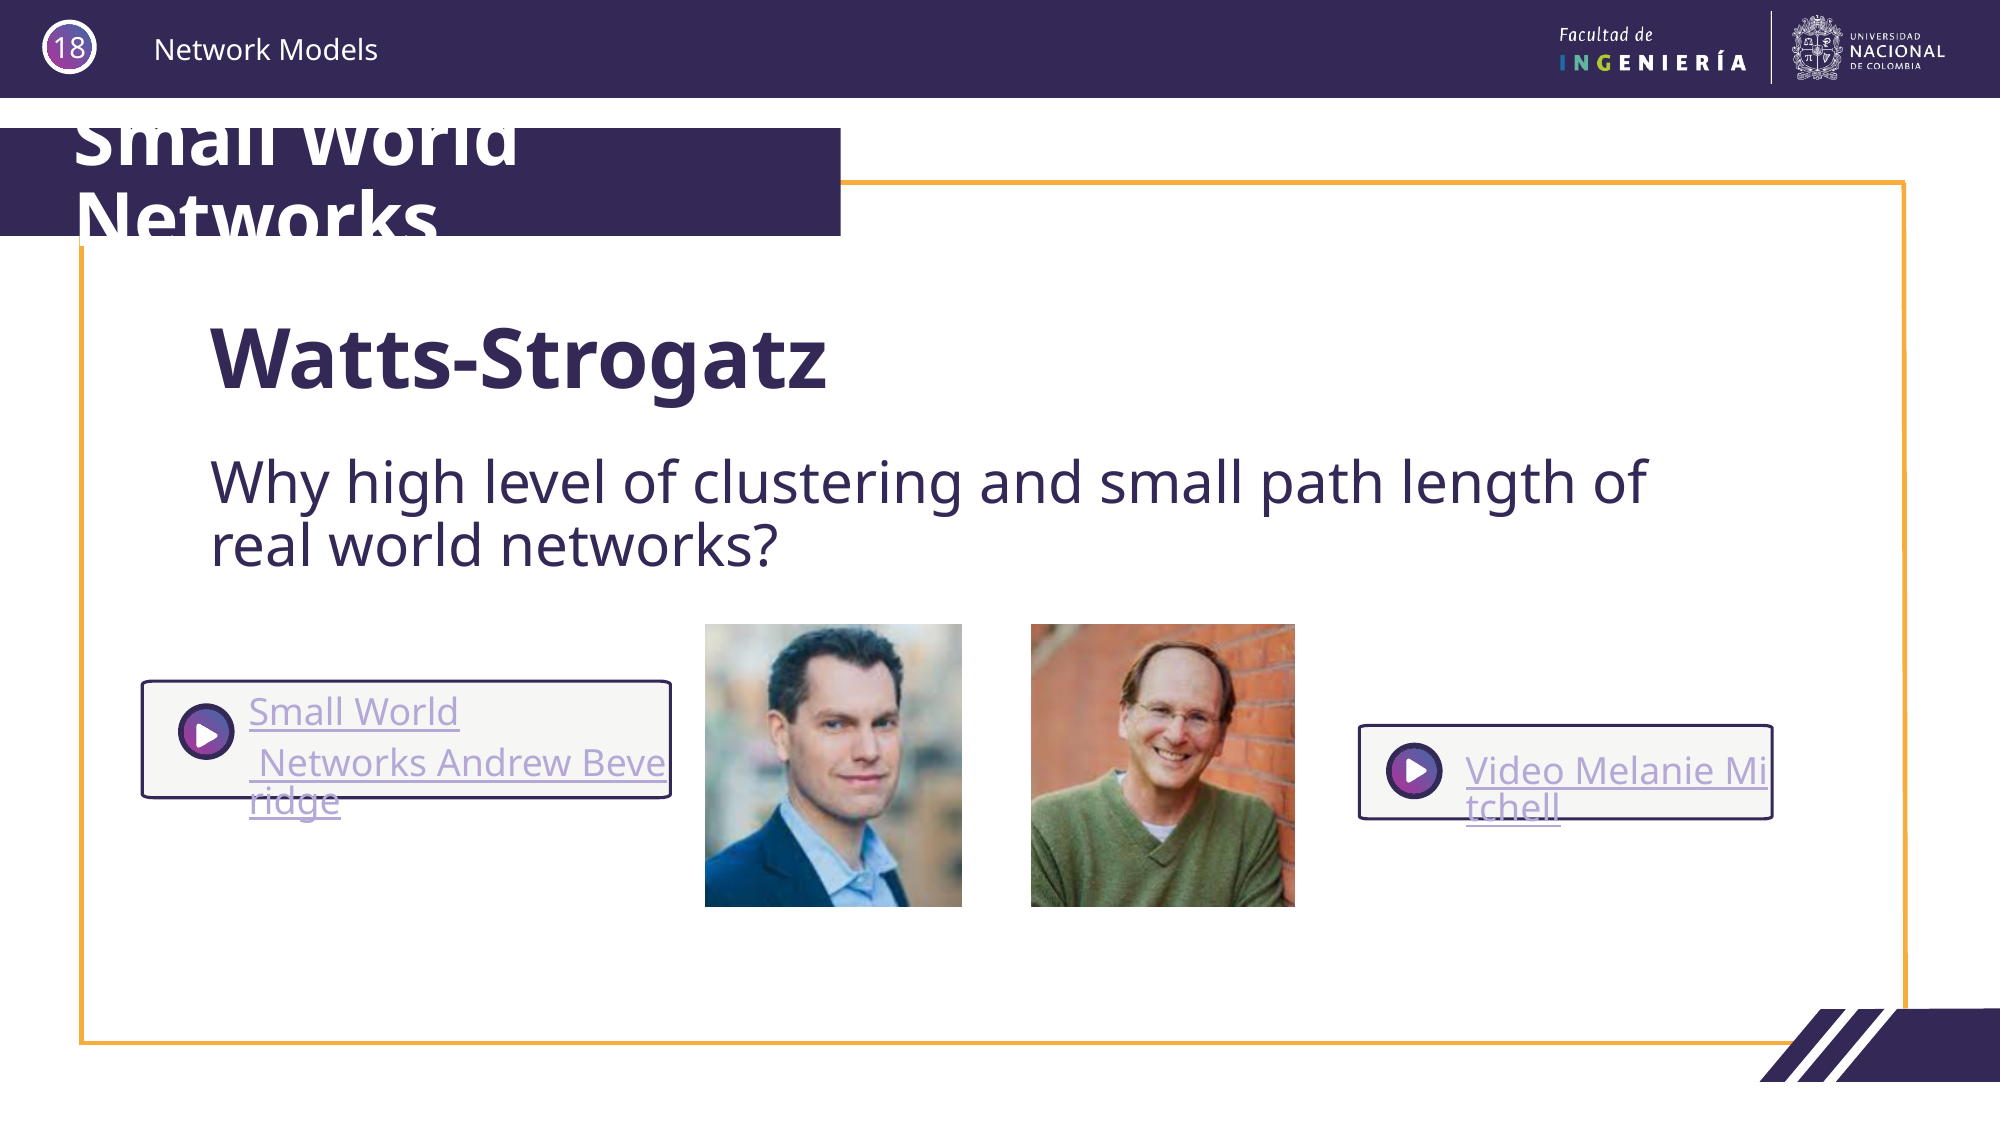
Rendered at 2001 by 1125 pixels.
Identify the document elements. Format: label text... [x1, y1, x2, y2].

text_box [142, 681, 671, 798]
picture [1559, 11, 1957, 84]
title Small World Networks [0, 128, 841, 236]
list Why high level of clustering and small path length of real world networks? [195, 445, 1713, 609]
slide_number 18 [42, 29, 97, 65]
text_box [1359, 725, 1773, 819]
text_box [705, 624, 1295, 907]
list Watts-Strogatz [195, 309, 1713, 418]
